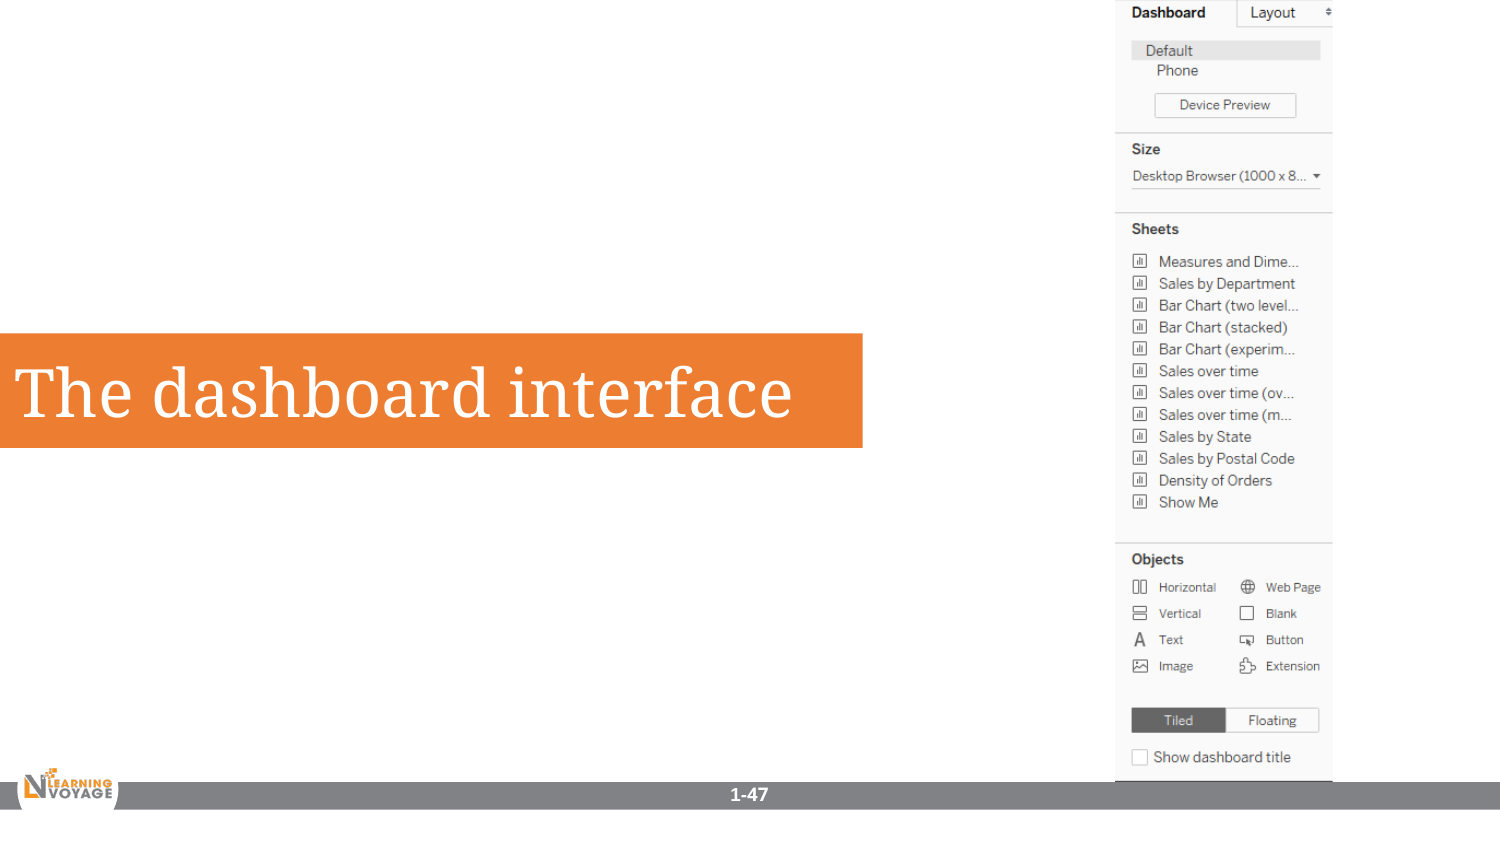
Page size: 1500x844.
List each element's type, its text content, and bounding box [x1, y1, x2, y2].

picture [1114, 0, 1333, 782]
slide_number 1-47 [692, 770, 784, 821]
picture [0, 706, 144, 844]
text_box The dashboard interface [0, 333, 863, 448]
